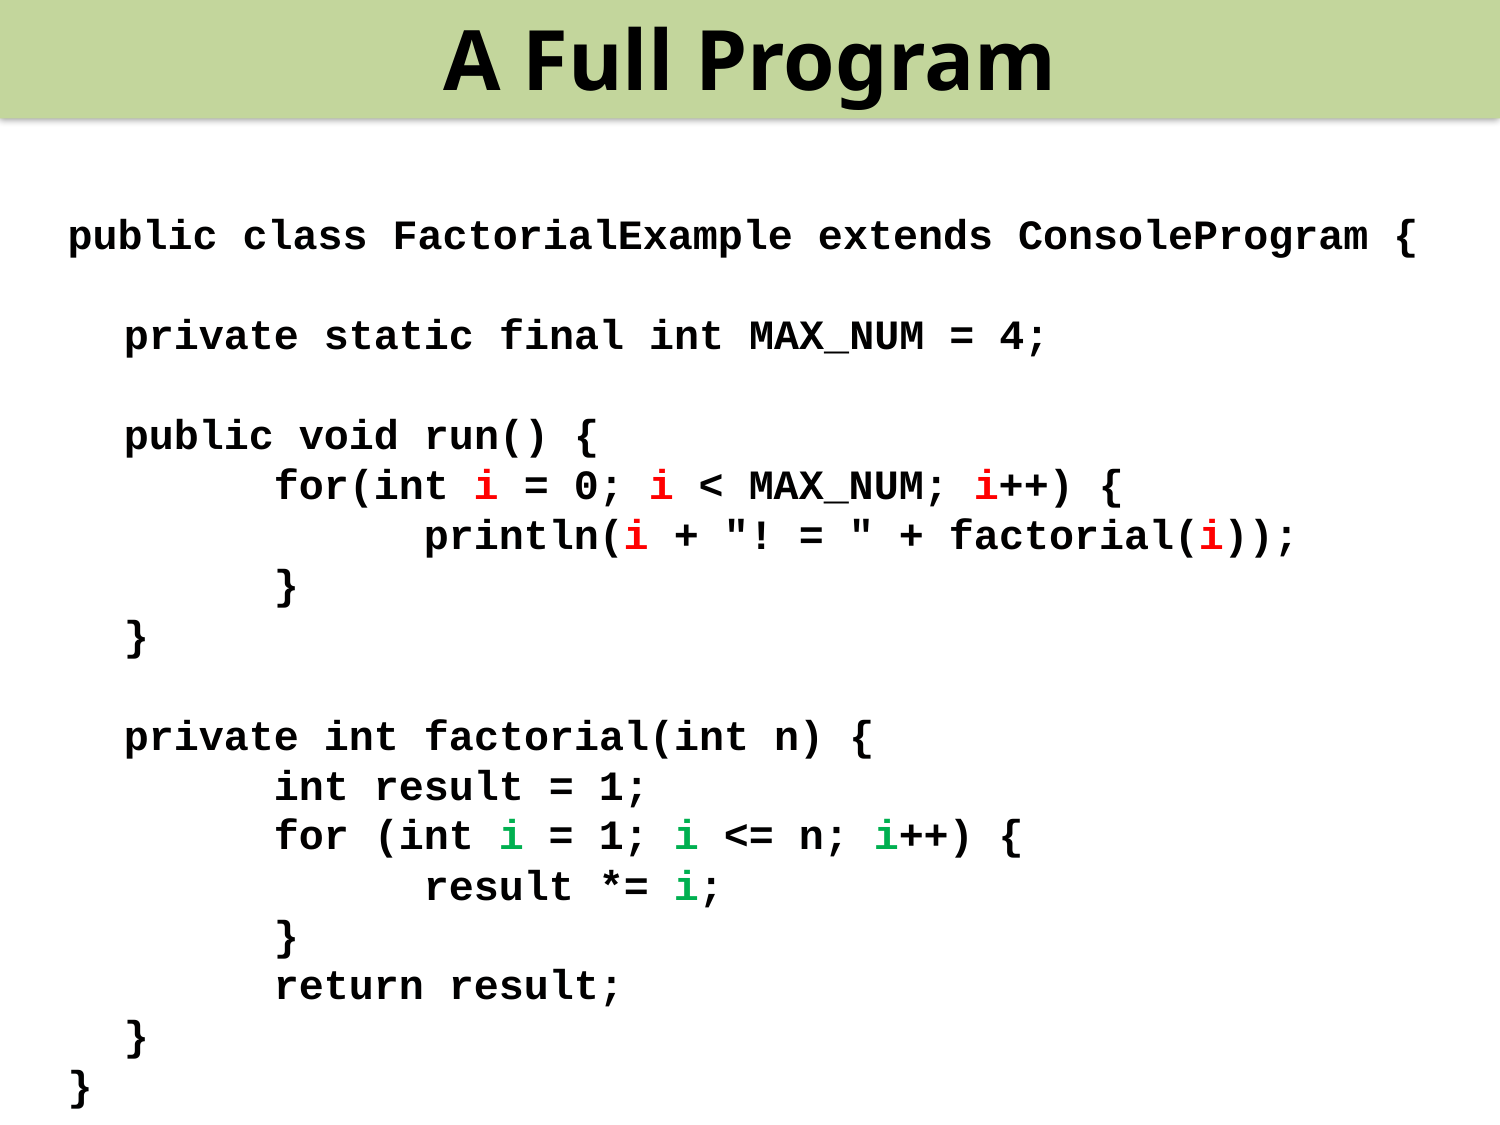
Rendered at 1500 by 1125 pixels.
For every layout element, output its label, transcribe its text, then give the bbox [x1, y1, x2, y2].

list public class FactorialExample extends ConsoleProgram { private static final int MAX_NUM = 4; public void run() { for(int i = 0; i < MAX_NUM; i++) { println(i + "! = " + factorial(i)); } } private int factorial(int n) { int result = 1; for (int i = 1; i <= n; i++) { result *= i; } return result; } } [52, 200, 1451, 1125]
text_box A Full Program [0, 0, 1500, 122]
